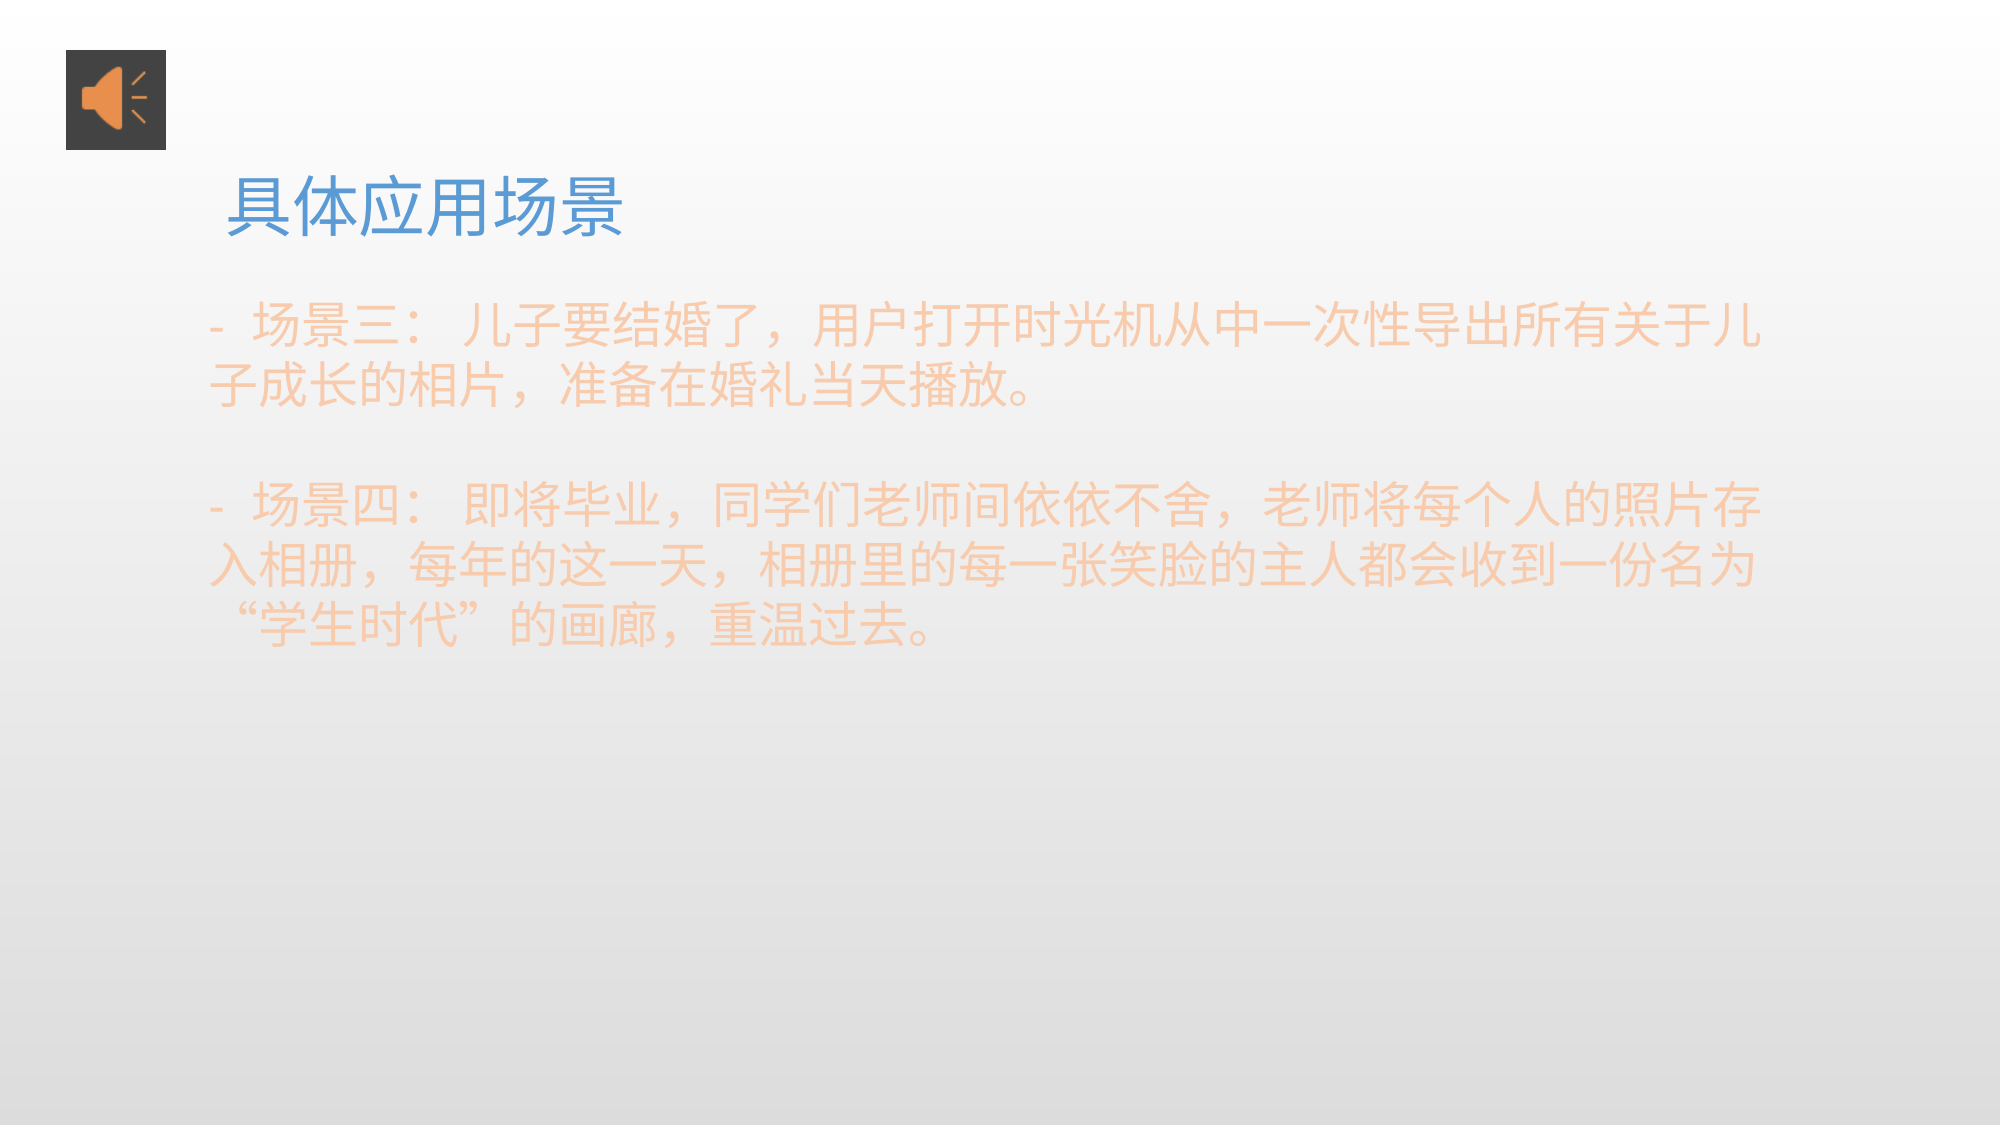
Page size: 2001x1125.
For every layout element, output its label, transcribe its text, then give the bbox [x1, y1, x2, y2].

text_box 具体应用场景 [210, 117, 781, 252]
text_box - 场景三： 儿子要结婚了，用户打开时光机从中一次性导出所有关于儿子成长的相片，准备在婚礼当天播放。 - 场景四： 即将毕业，同学们老师间依依不舍，老师将每个人的照片存入相册，每年的这一天，相册里的每一张笑脸的主人都会收到一份名为“学生时代”的画廊，重温过去。 [193, 285, 1789, 661]
picture [64, 49, 167, 151]
